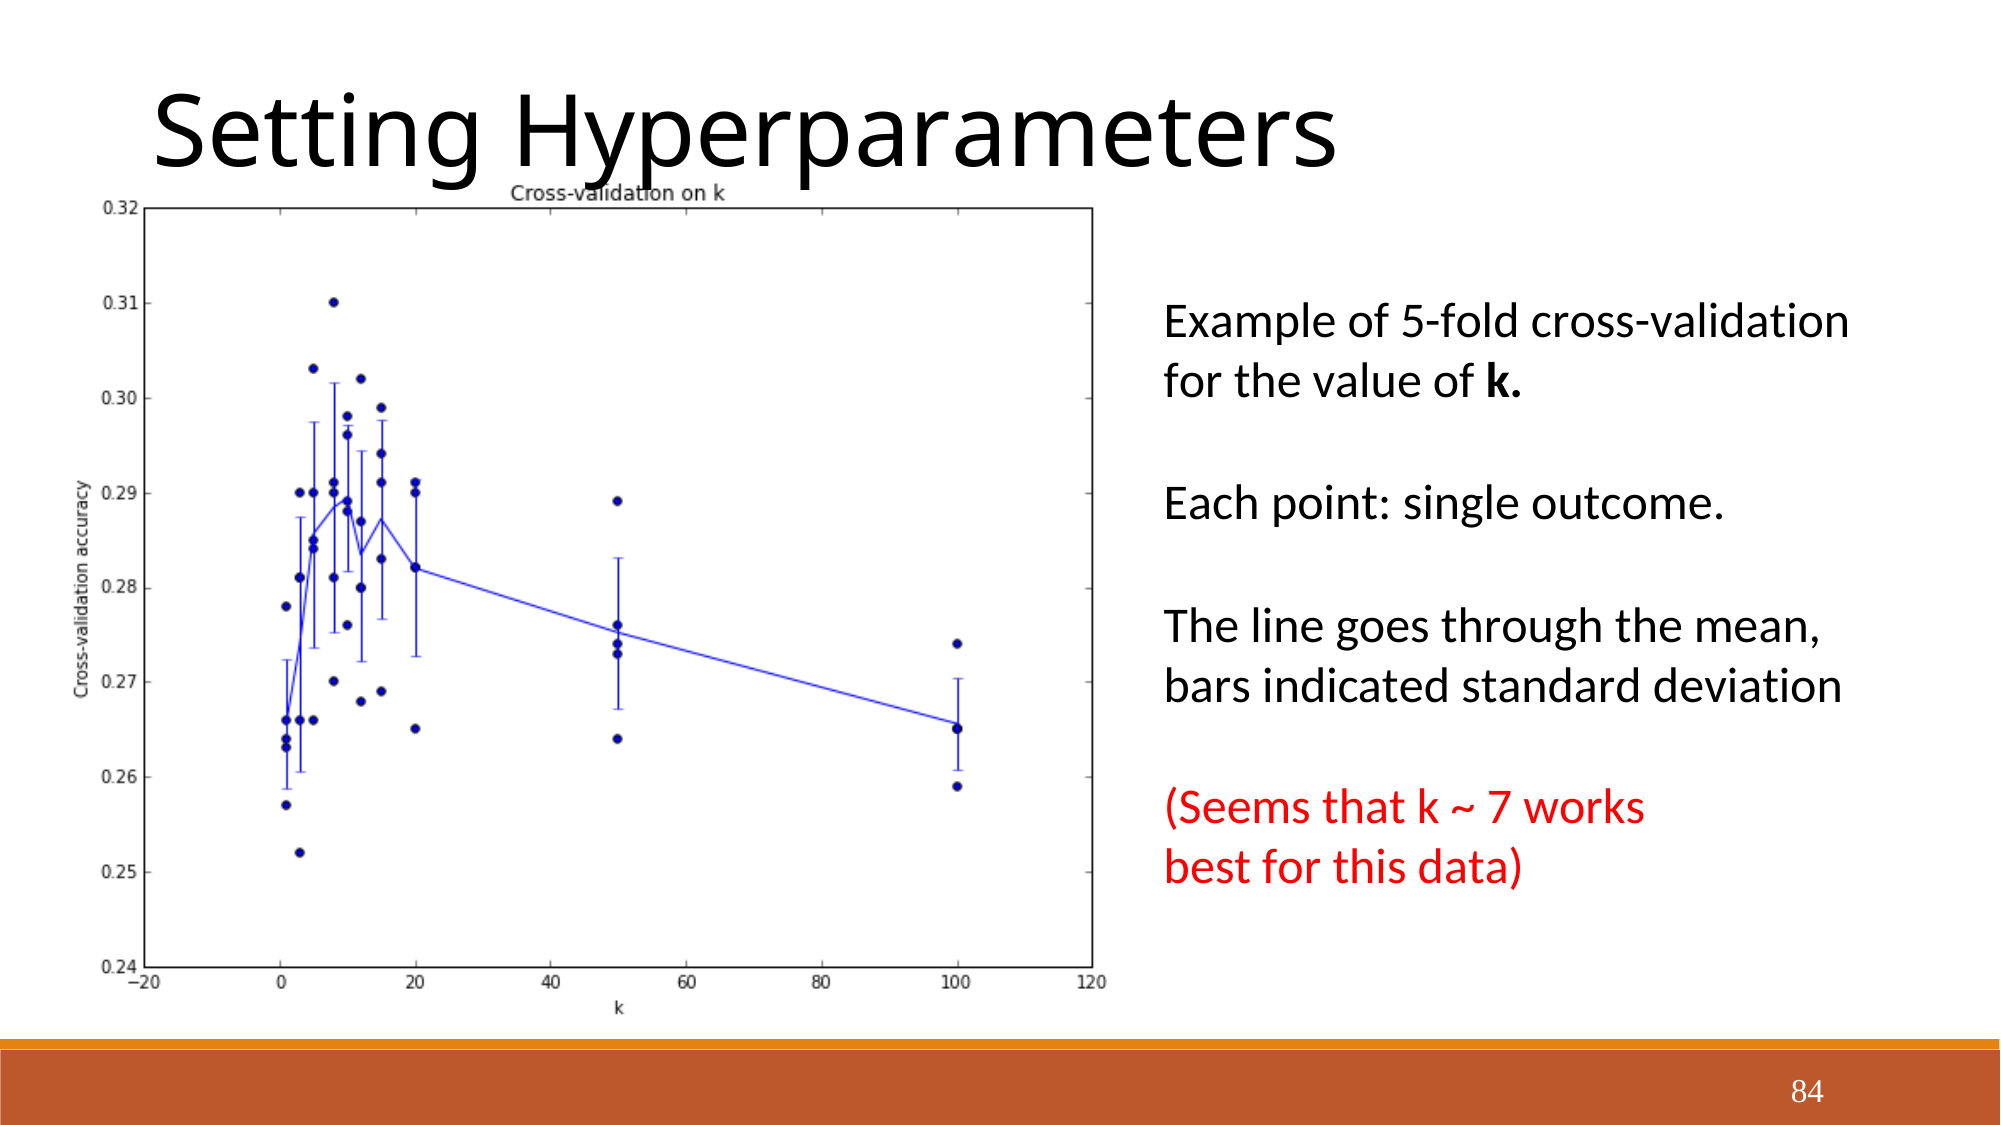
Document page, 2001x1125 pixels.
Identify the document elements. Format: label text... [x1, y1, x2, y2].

slide_number 84 [1624, 1059, 1840, 1120]
text_box [64, 172, 1119, 1028]
text_box Setting Hyperparameters [81, 66, 1919, 187]
text_box Example of 5-fold cross-validation for the value of k. Each point: single outcome. The line goes through the mean, bars indicated standard deviation (Seems that k ~ 7 works best for this data) [1161, 287, 1920, 894]
